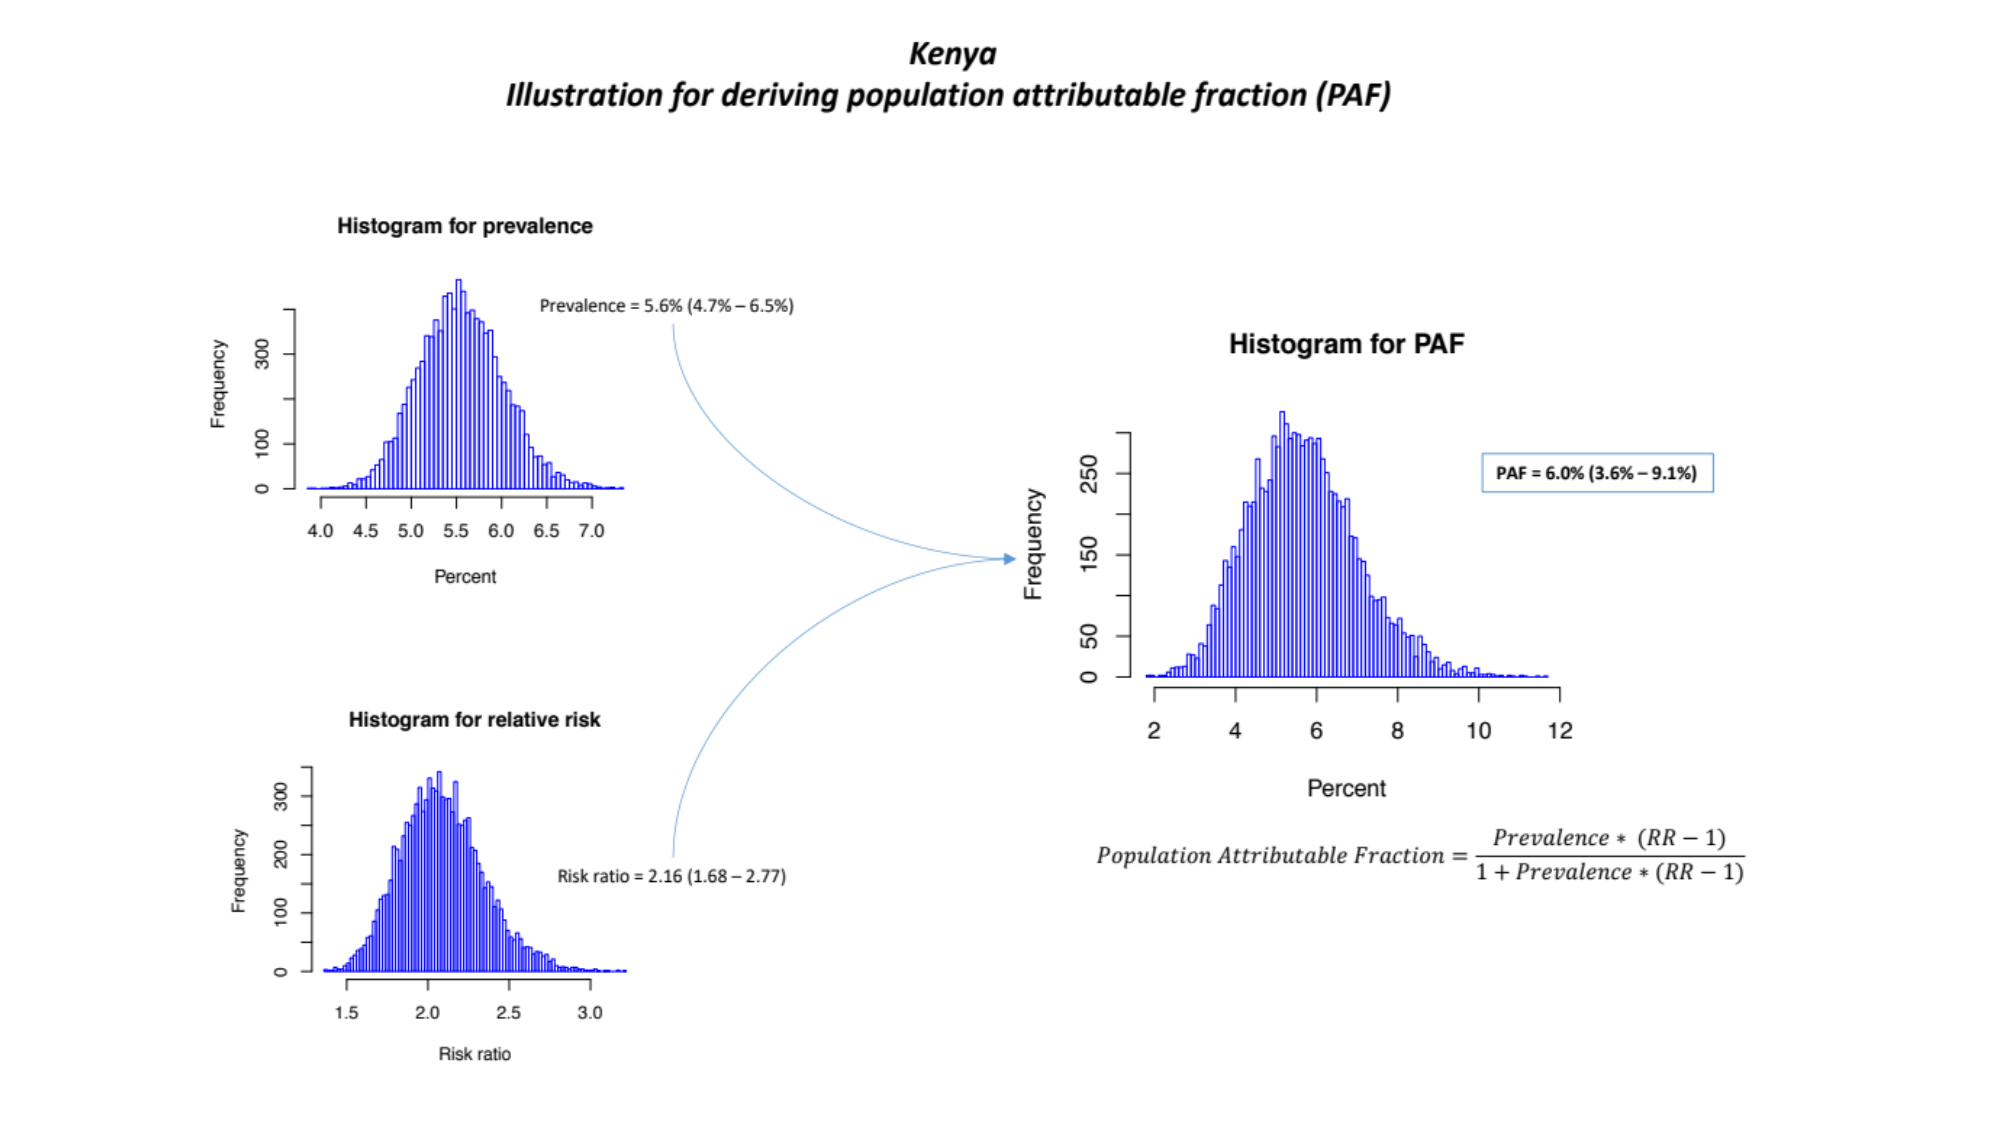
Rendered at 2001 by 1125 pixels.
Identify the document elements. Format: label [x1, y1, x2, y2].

picture [31, 23, 1885, 1087]
